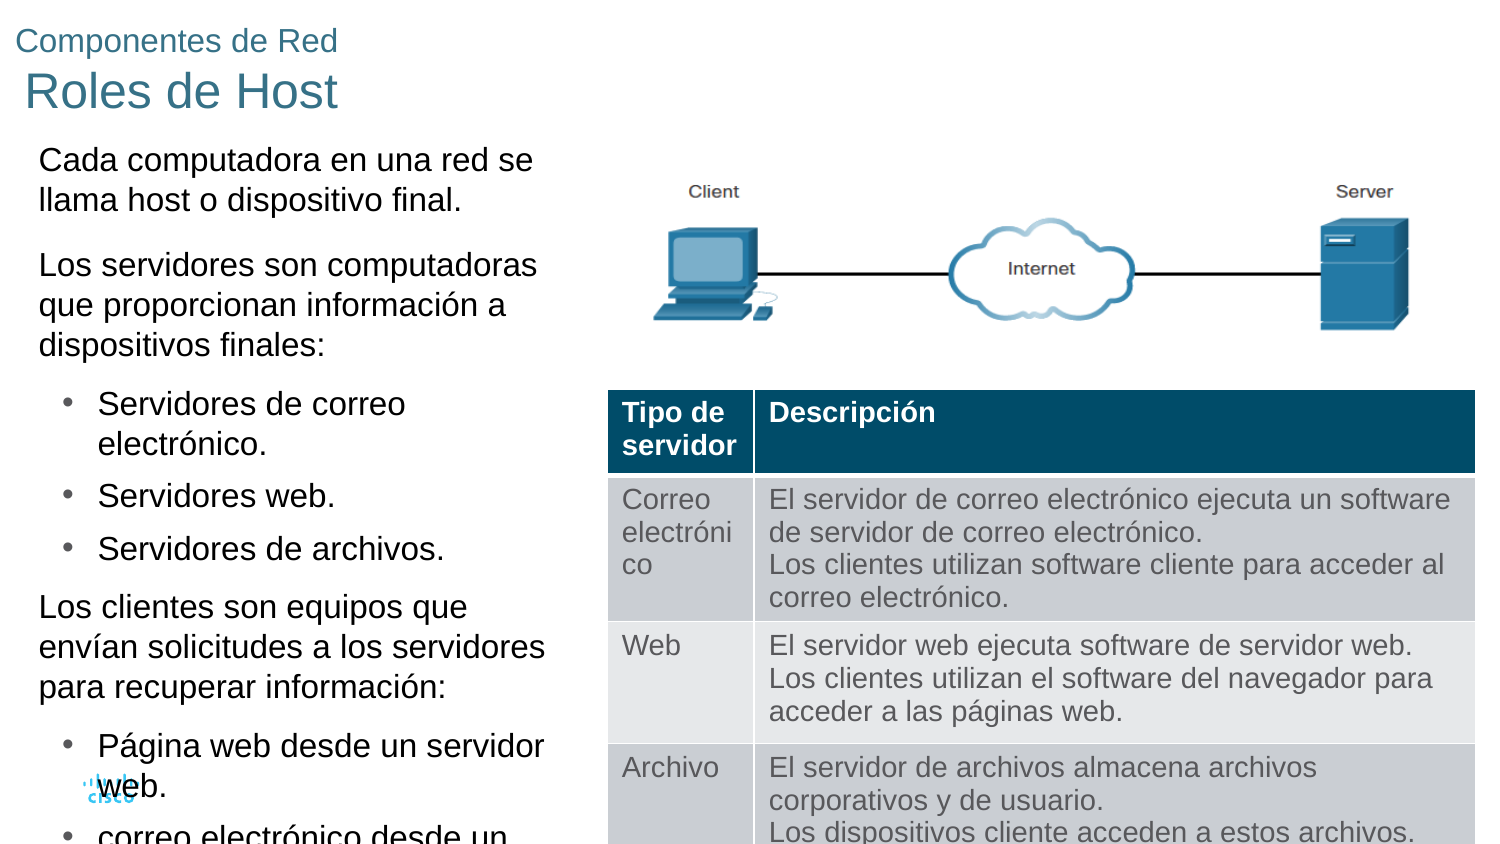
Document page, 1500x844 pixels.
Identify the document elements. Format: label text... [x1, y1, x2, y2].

table_cell El servidor web ejecuta software de servidor web. Los clientes utilizan el software del navegador para acceder a las páginas web. [755, 622, 1475, 743]
title Componentes de Red Roles de Host [0, 6, 1500, 131]
picture [651, 164, 1420, 340]
table_cell Correo electrónico [608, 478, 753, 621]
table_cell El servidor de correo electrónico ejecuta un software de servidor de correo electrónico. Los clientes utilizan software cliente para acceder al correo electrónico. [755, 478, 1475, 621]
table_cell Web [608, 622, 753, 743]
table_header Descripción [755, 390, 1475, 473]
table_cell El servidor de archivos almacena archivos corporativos y de usuario. Los dispositivos cliente acceden a estos archivos. [755, 744, 1475, 844]
list Cada computadora en una red se llama host o dispositivo final. Los servidores son computadoras que proporcionan información a dispositivos finales: Servidores de correo electrónico. Servidores web. Servidores de archivos. Los clientes son equipos que envían solicitudes a los servidores para recuperar información: Página web desde un servidor web. correo electrónico desde un servidor de correo electrónico [23, 131, 596, 813]
table_cell Archivo [608, 744, 753, 844]
table_header Tipo de servidor [608, 390, 753, 473]
